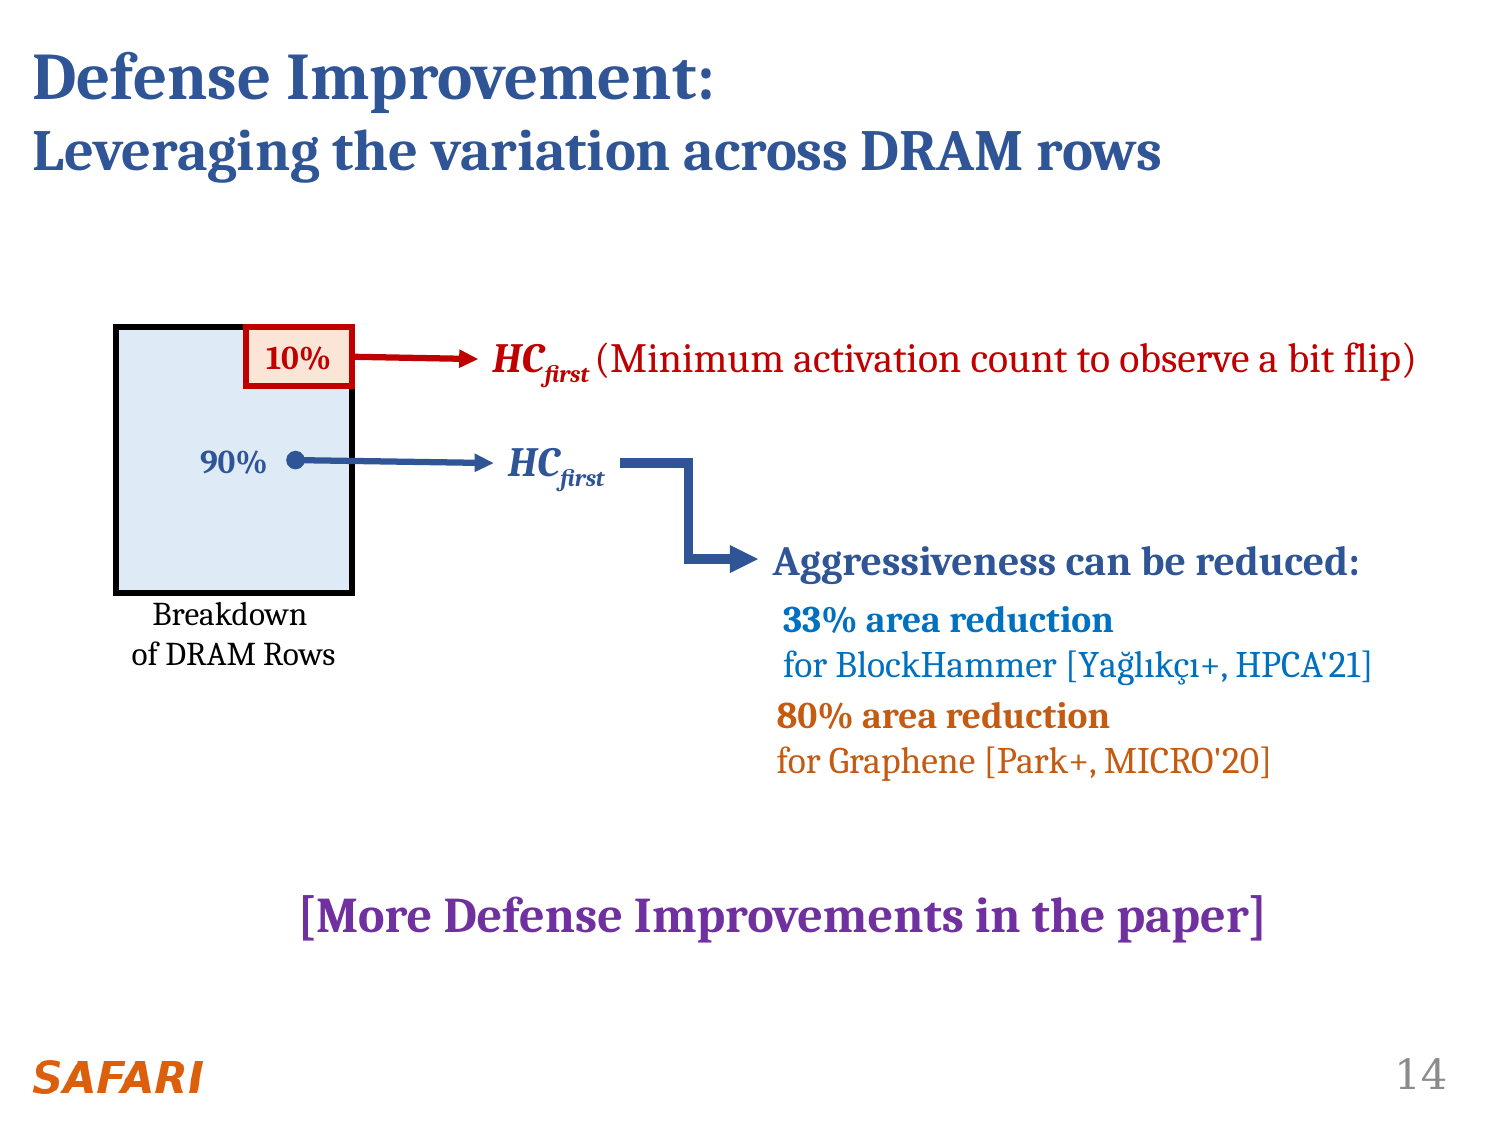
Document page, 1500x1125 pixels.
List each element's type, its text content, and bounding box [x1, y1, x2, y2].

text_box [27, 244, 1500, 732]
text_box 33% area reduction for BlockHammer [Yağlıkçı+, HPCA'21] [768, 587, 1389, 693]
text_box Aggressiveness can be reduced: [757, 526, 1376, 592]
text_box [107, 327, 361, 681]
title Defense Improvement: Leveraging the variation across DRAM rows [17, 44, 1360, 171]
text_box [656, 460, 749, 560]
text_box 80% area reduction for Graphene [Park+, MICRO'20] [761, 683, 1288, 789]
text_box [295, 323, 1454, 493]
text_box [More Defense Improvements in the paper] [245, 874, 1320, 950]
picture [31, 1051, 209, 1104]
